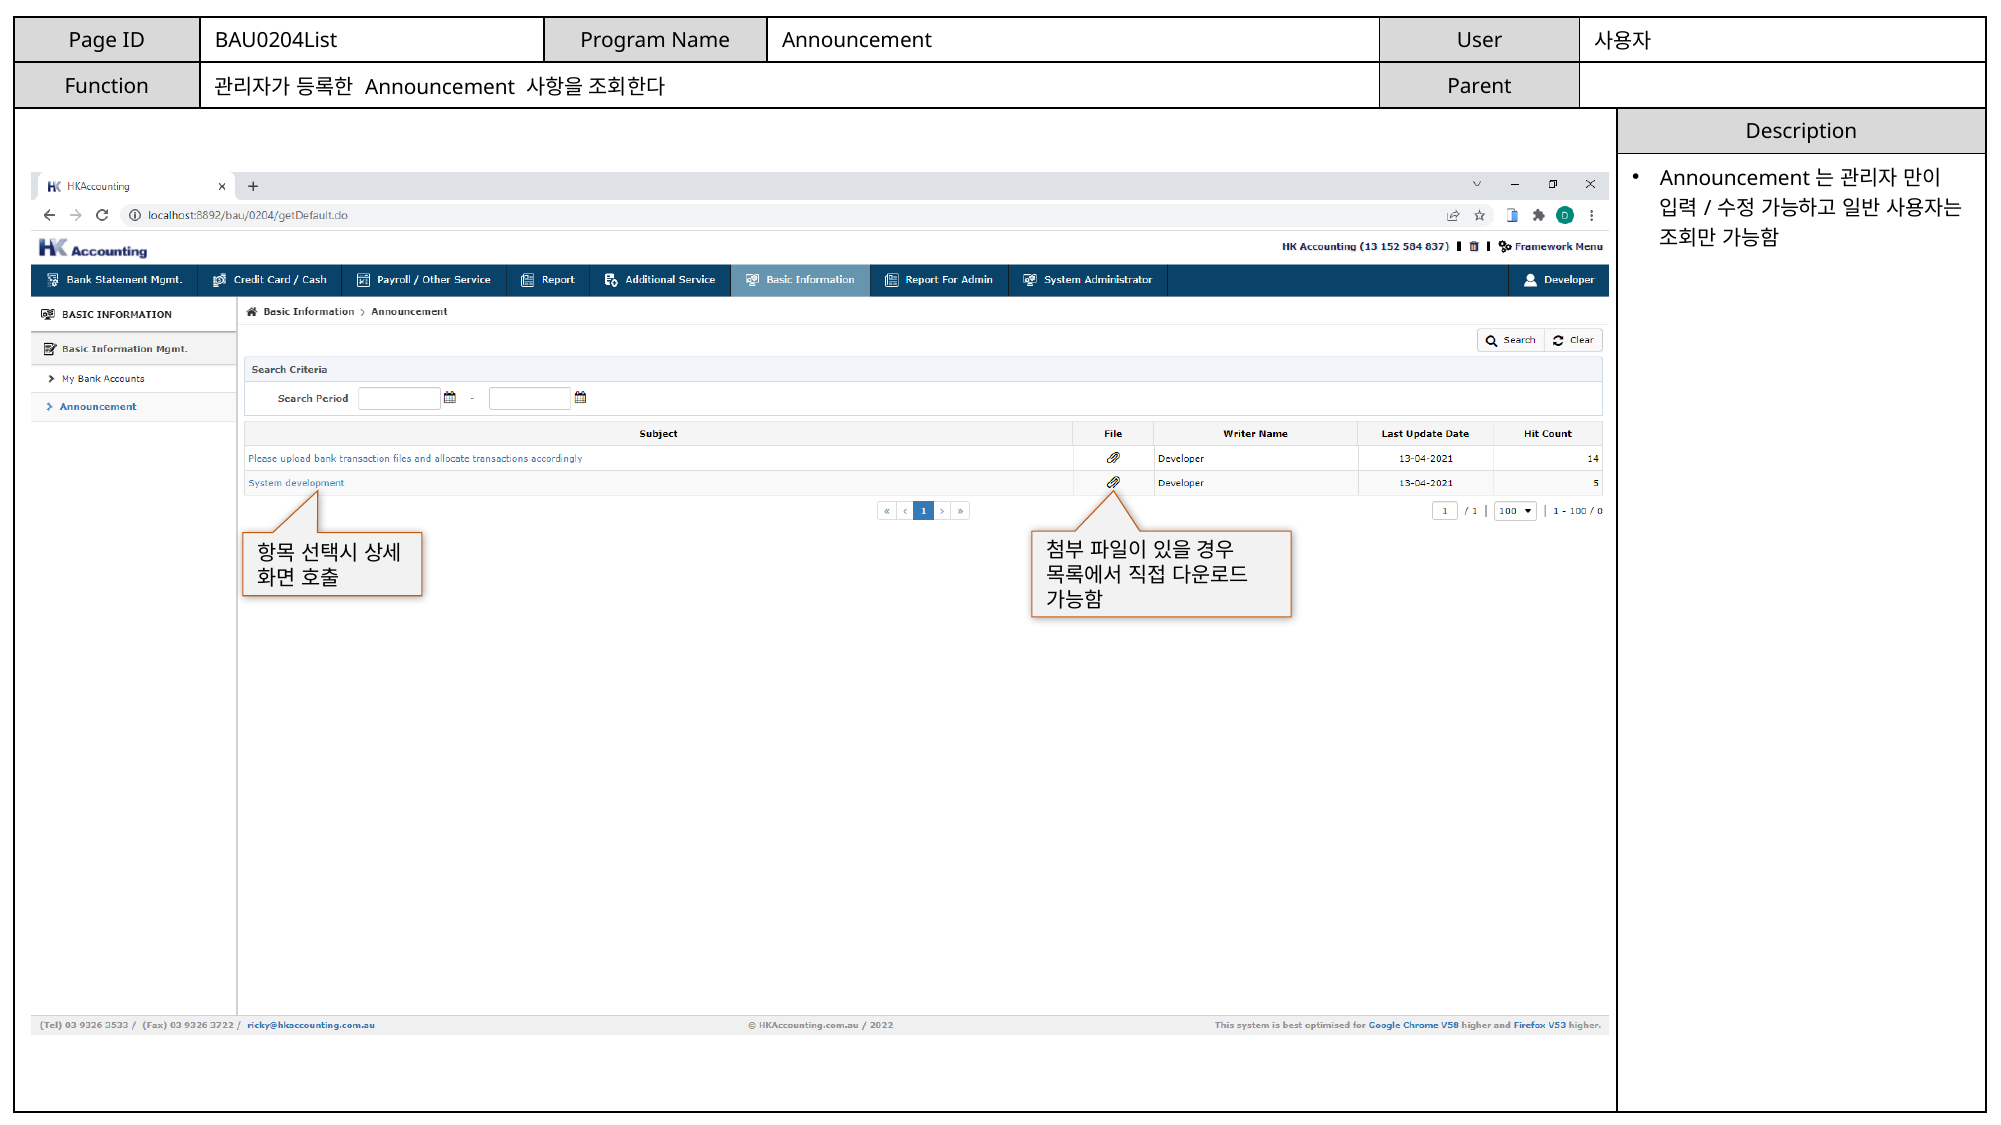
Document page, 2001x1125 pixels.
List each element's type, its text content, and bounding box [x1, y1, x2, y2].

table_header 사용자 [1580, 18, 1985, 61]
table_cell Function [15, 63, 199, 107]
table_cell Parent [1380, 63, 1579, 107]
table_header BAU0204List [201, 18, 543, 61]
table_cell 관리자가 등록한 Announcement 사항을 조회한다 [201, 63, 1379, 107]
table_cell Announcement는 관리자 만이 입력/수정 가능하고 일반 사용자는 조회만 가능함 [1618, 154, 1985, 1111]
table_cell Description [1618, 109, 1985, 153]
table_header Announcement [768, 18, 1379, 61]
picture [31, 172, 1609, 1035]
table_header User [1380, 18, 1579, 61]
table_cell [1580, 63, 1985, 107]
table_header Page ID [15, 18, 199, 61]
table_header Program Name [545, 18, 766, 61]
table_cell [15, 109, 1616, 1111]
